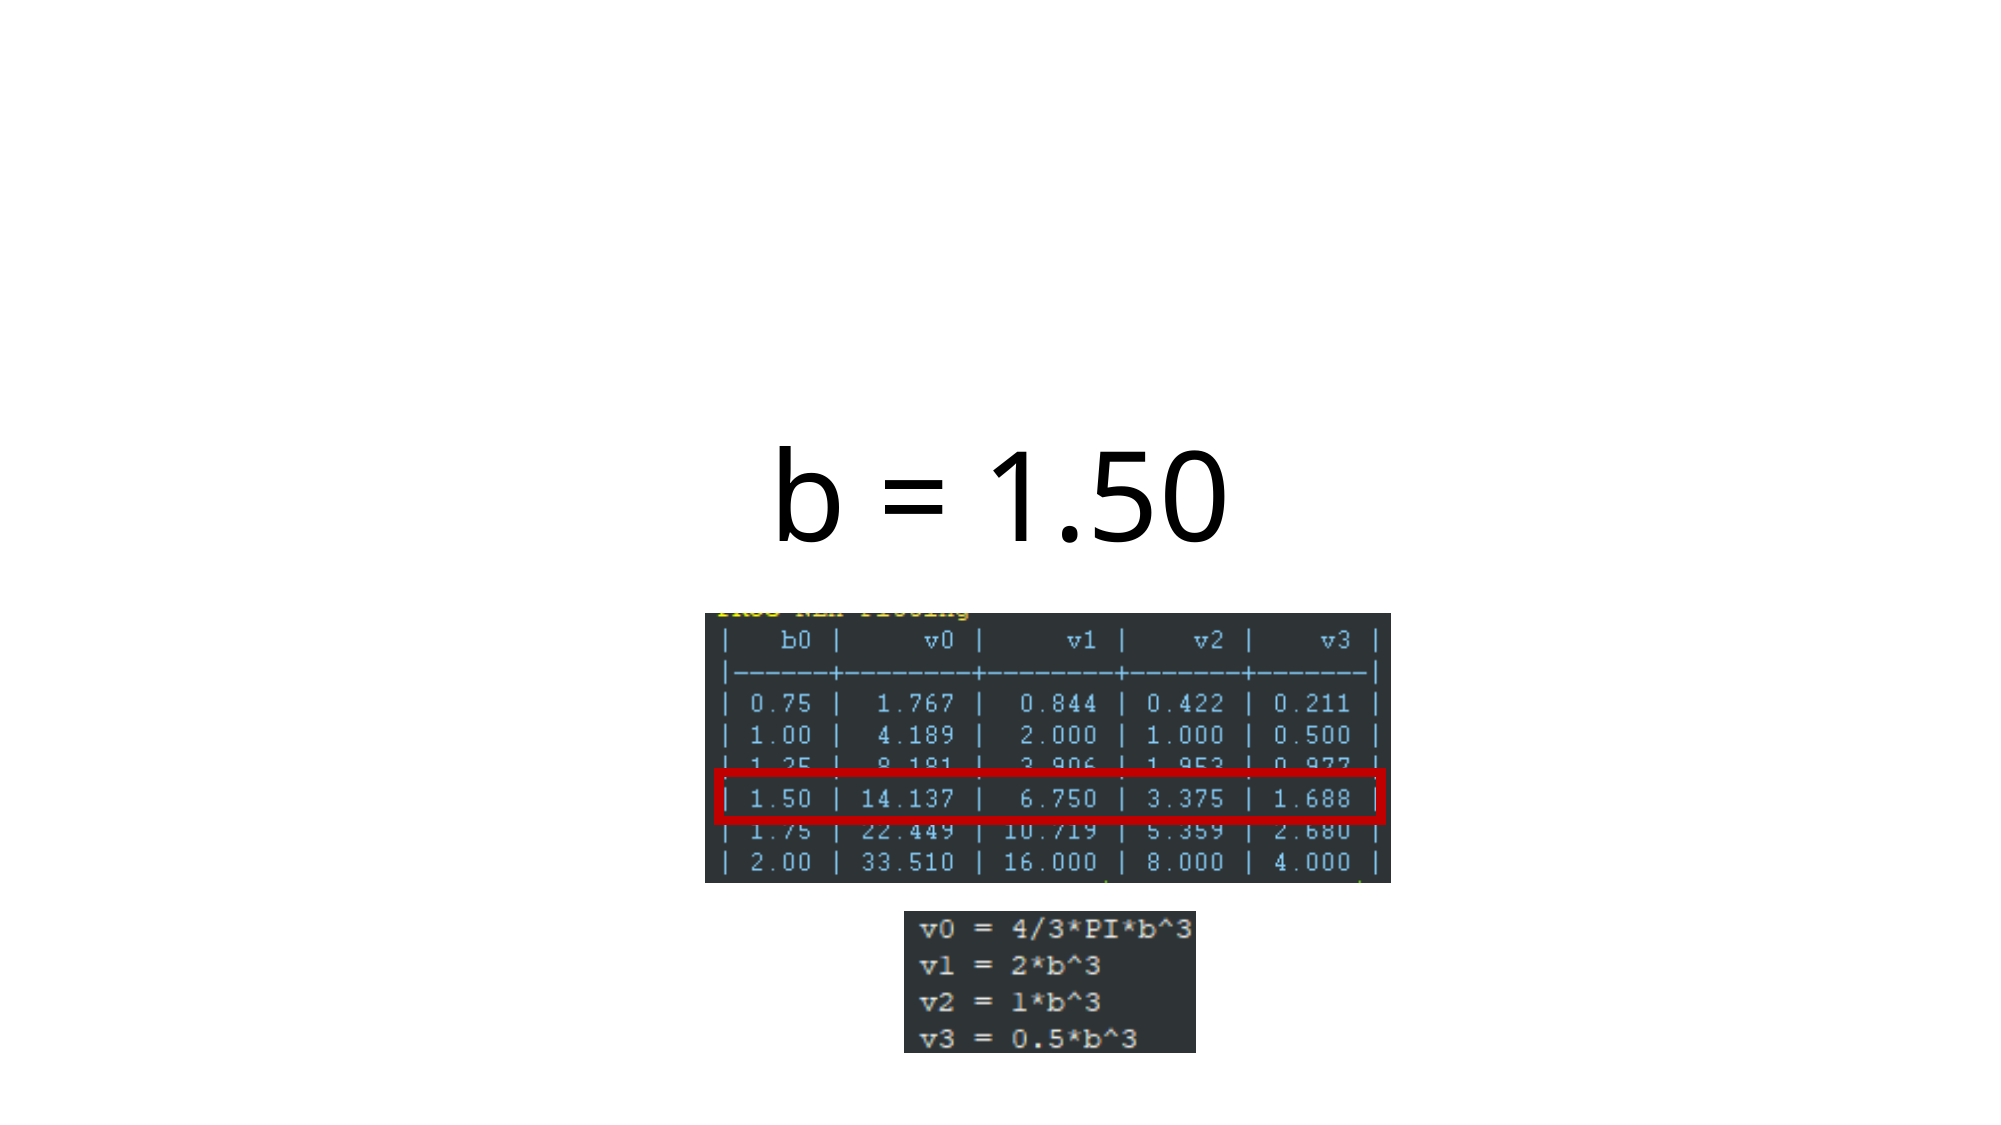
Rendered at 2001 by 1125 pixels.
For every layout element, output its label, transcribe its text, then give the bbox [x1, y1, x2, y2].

picture [904, 911, 1196, 1053]
title b = 1.50 [249, 184, 1750, 576]
picture [705, 613, 1391, 883]
